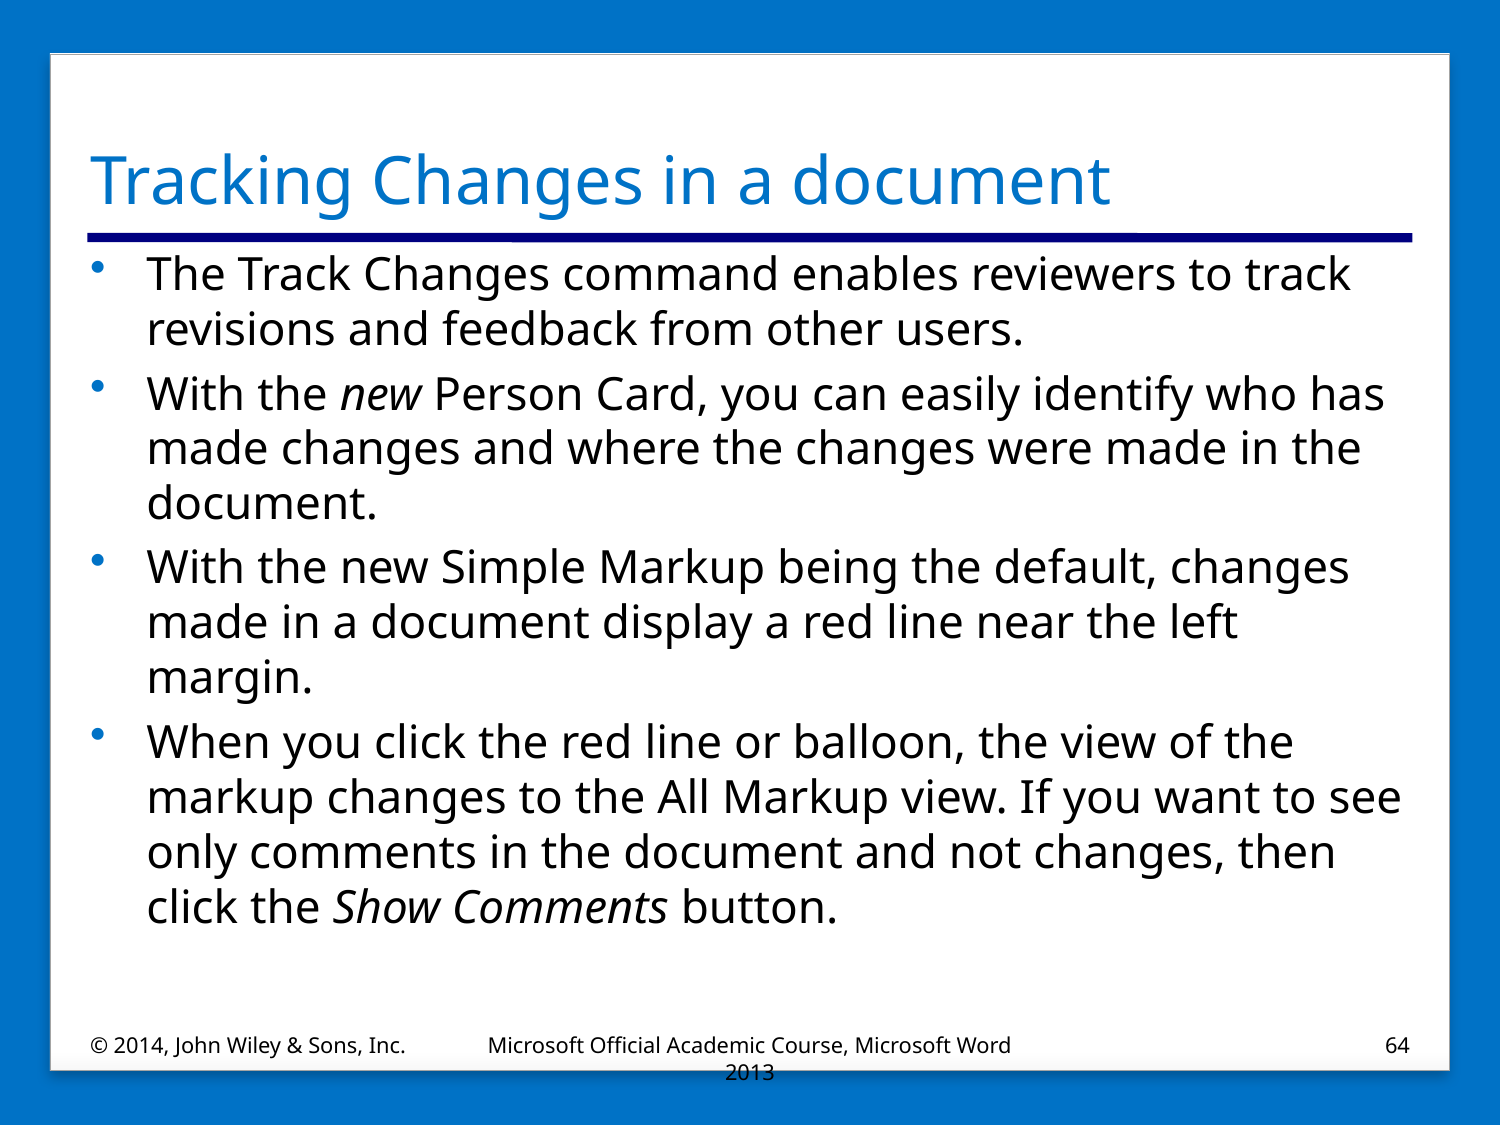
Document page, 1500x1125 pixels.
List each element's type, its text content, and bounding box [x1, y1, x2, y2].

slide_number 64 [1074, 1024, 1426, 1103]
footer Microsoft Official Academic Course, Microsoft Word 2013 [449, 1024, 1051, 1103]
title Tracking Changes in a document [74, 74, 1426, 226]
slide_number © 2014, John Wiley & Sons, Inc. [74, 1024, 426, 1103]
list The Track Changes command enables reviewers to track revisions and feedback from other users. With the new Person Card, you can easily identify who has made changes and where the changes were made in the document. With the new Simple Markup being the default, changes made in a document display a red line near the left margin. When you click the red line or balloon, the view of the markup changes to the All Markup view. If you want to see only comments in the document and not changes, then click the Show Comments button. [75, 237, 1425, 1063]
